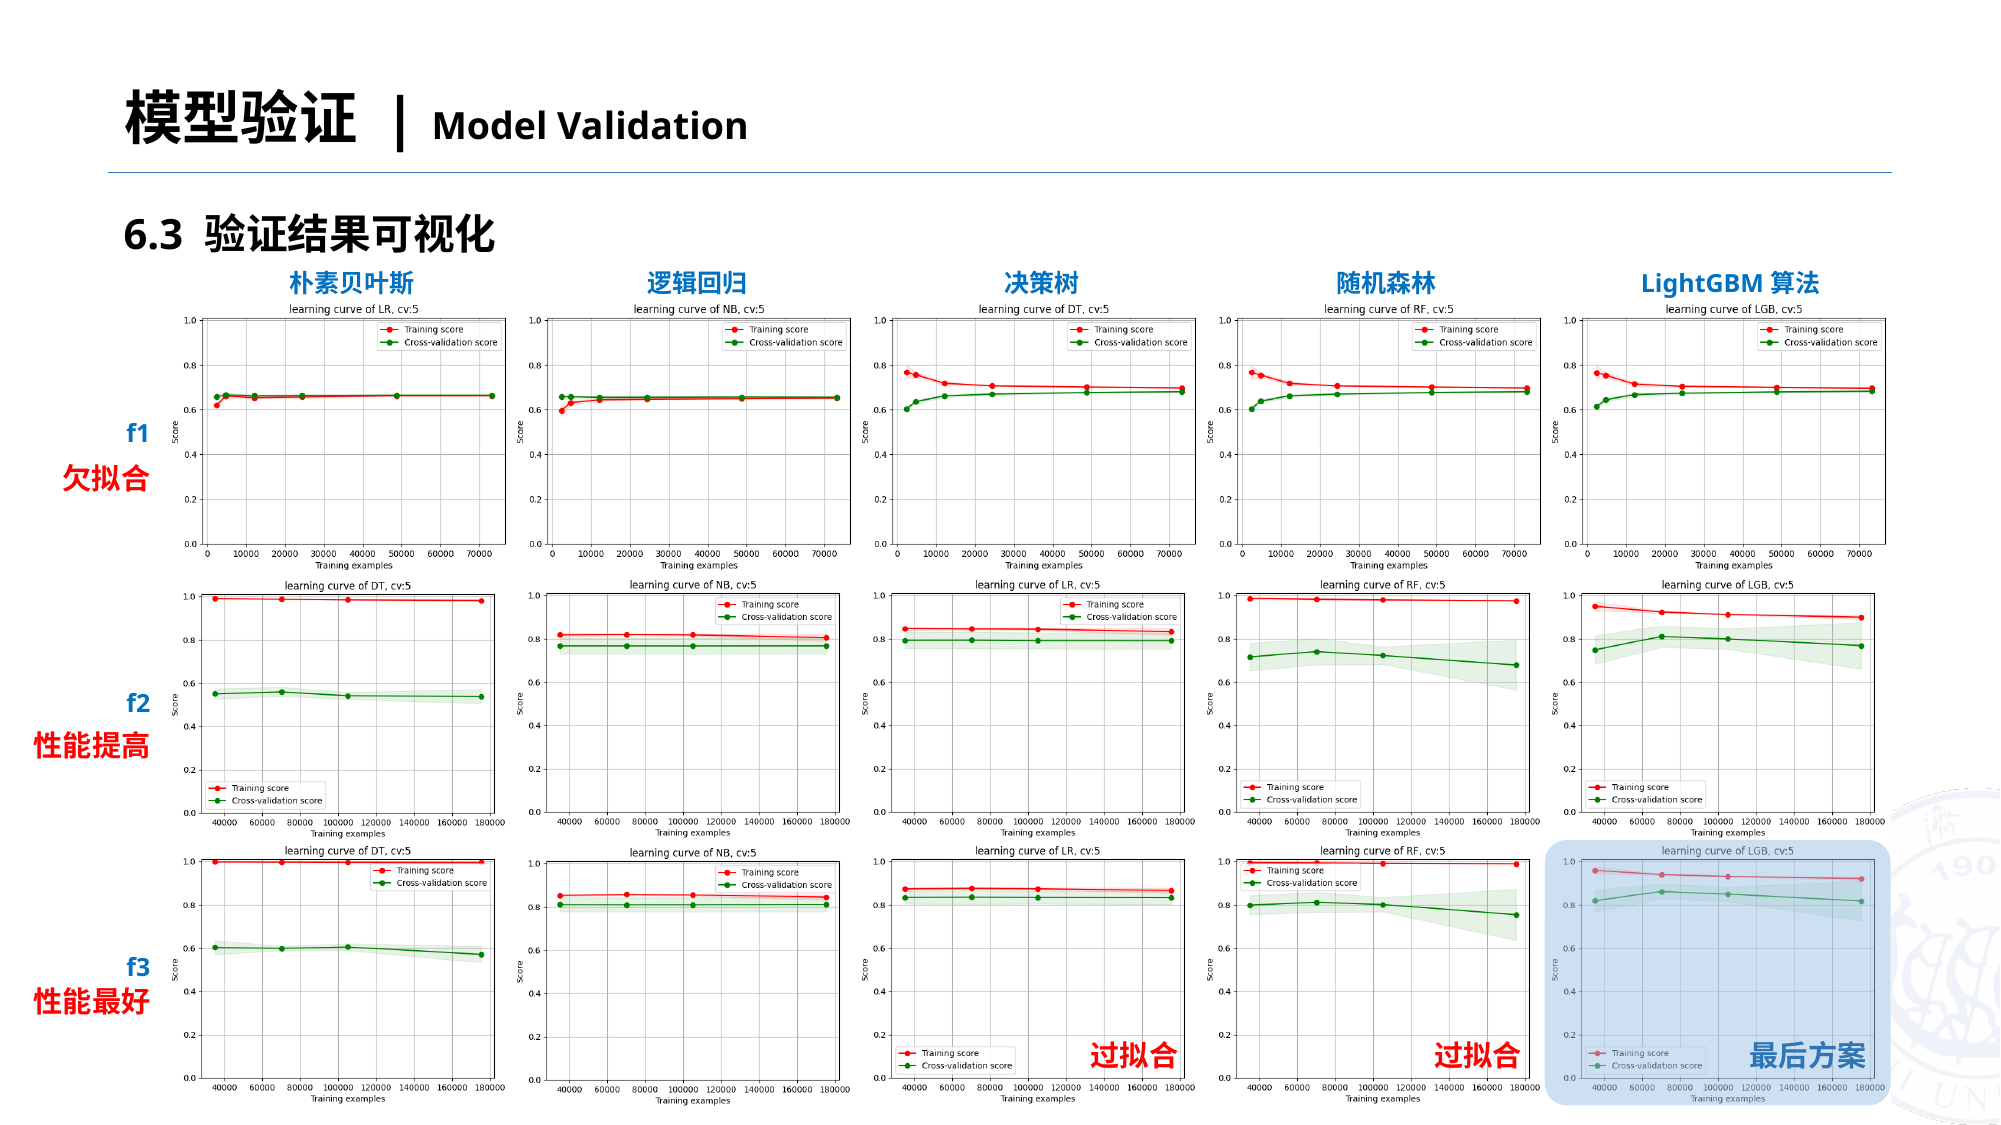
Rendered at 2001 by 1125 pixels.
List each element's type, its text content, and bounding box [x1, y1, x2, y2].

text_box 6.3 验证结果可视化 [108, 200, 512, 265]
text_box 模型验证 | Model Validation [109, 67, 1891, 174]
text_box f3 [82, 943, 165, 976]
text_box LightGBM算法 [1579, 260, 1882, 299]
text_box 决策树 [891, 260, 1193, 299]
text_box 朴素贝叶斯 [200, 260, 503, 299]
text_box 欠拟合 [0, 453, 165, 503]
text_box 性能最好 [0, 976, 165, 1026]
text_box 性能提高 [0, 719, 165, 770]
picture [165, 298, 2000, 1125]
text_box 随机森林 [1235, 260, 1537, 299]
text_box 逻辑回归 [546, 260, 849, 299]
text_box f1 [82, 410, 165, 453]
text_box f2 [82, 679, 165, 719]
